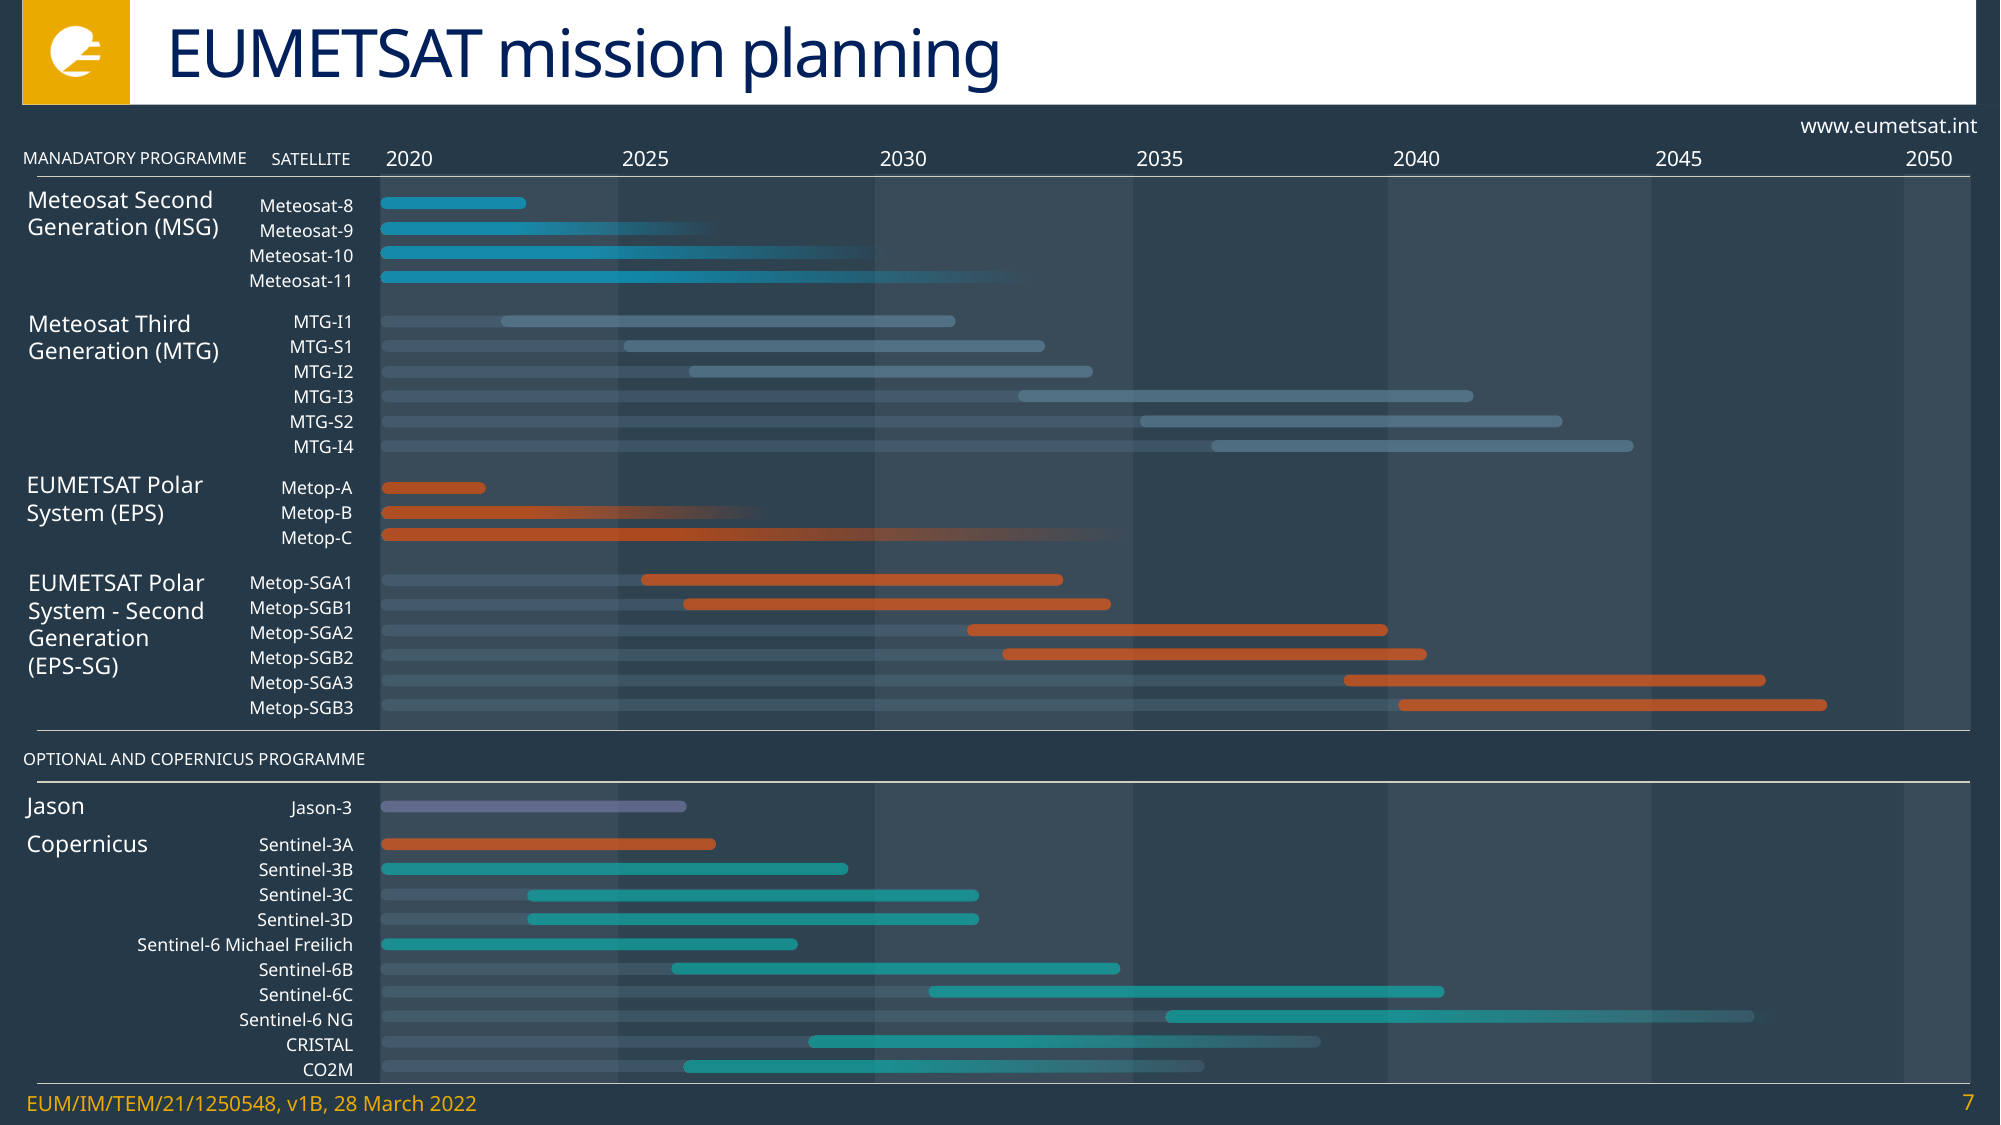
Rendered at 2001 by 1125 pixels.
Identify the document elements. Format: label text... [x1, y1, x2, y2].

text_box Meteosat Second Generation (MSG) [12, 177, 191, 248]
text_box 2035 [1121, 138, 1199, 171]
picture [21, 0, 131, 106]
text_box Metop-SGA1 Metop-SGB1 Metop-SGA2 Metop-SGB2 Metop-SGA3 Metop-SGB3 [240, 556, 371, 729]
text_box MANADATORY PROGRAMME [8, 140, 262, 176]
text_box EUMETSAT Polar System (EPS) [11, 463, 221, 534]
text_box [380, 792, 1972, 1084]
title EUMETSAT mission planning [134, 0, 1977, 104]
text_box 2040 [1378, 138, 1455, 171]
text_box 2030 [865, 138, 942, 171]
text_box EUMETSAT Polar System - Second Generation (EPS-SG) [13, 561, 240, 687]
text_box 2045 [1640, 138, 1718, 171]
text_box Meteosat-8 Meteosat-9 Meteosat-10 Meteosat-11 [191, 188, 371, 308]
text_box Copernicus [11, 821, 98, 865]
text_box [380, 186, 1972, 731]
text_box 2020 [371, 138, 448, 175]
text_box Sentinel-3A Sentinel-3B Sentinel-3C Sentinel-3D Sentinel-6 Michael Freilich Sentinel-6B Sentinel-6C Sentinel-6 NG CRISTAL CO2M [98, 820, 370, 1083]
text_box Meteosat Third Generation (MTG) [13, 301, 210, 372]
text_box MTG-I1 MTG-S1 MTG-I2 MTG-I3 MTG-S2 MTG-I4 [210, 308, 371, 463]
text_box 2025 [607, 138, 684, 171]
text_box Metop-A Metop-B Metop-C [221, 460, 369, 561]
text_box OPTIONAL AND COPERNICUS PROGRAMME [8, 740, 381, 776]
text_box SATELLITE [256, 141, 366, 174]
text_box 2050 [1890, 138, 1968, 171]
text_box Jason [12, 783, 242, 821]
text_box Jason-3 [265, 794, 369, 820]
